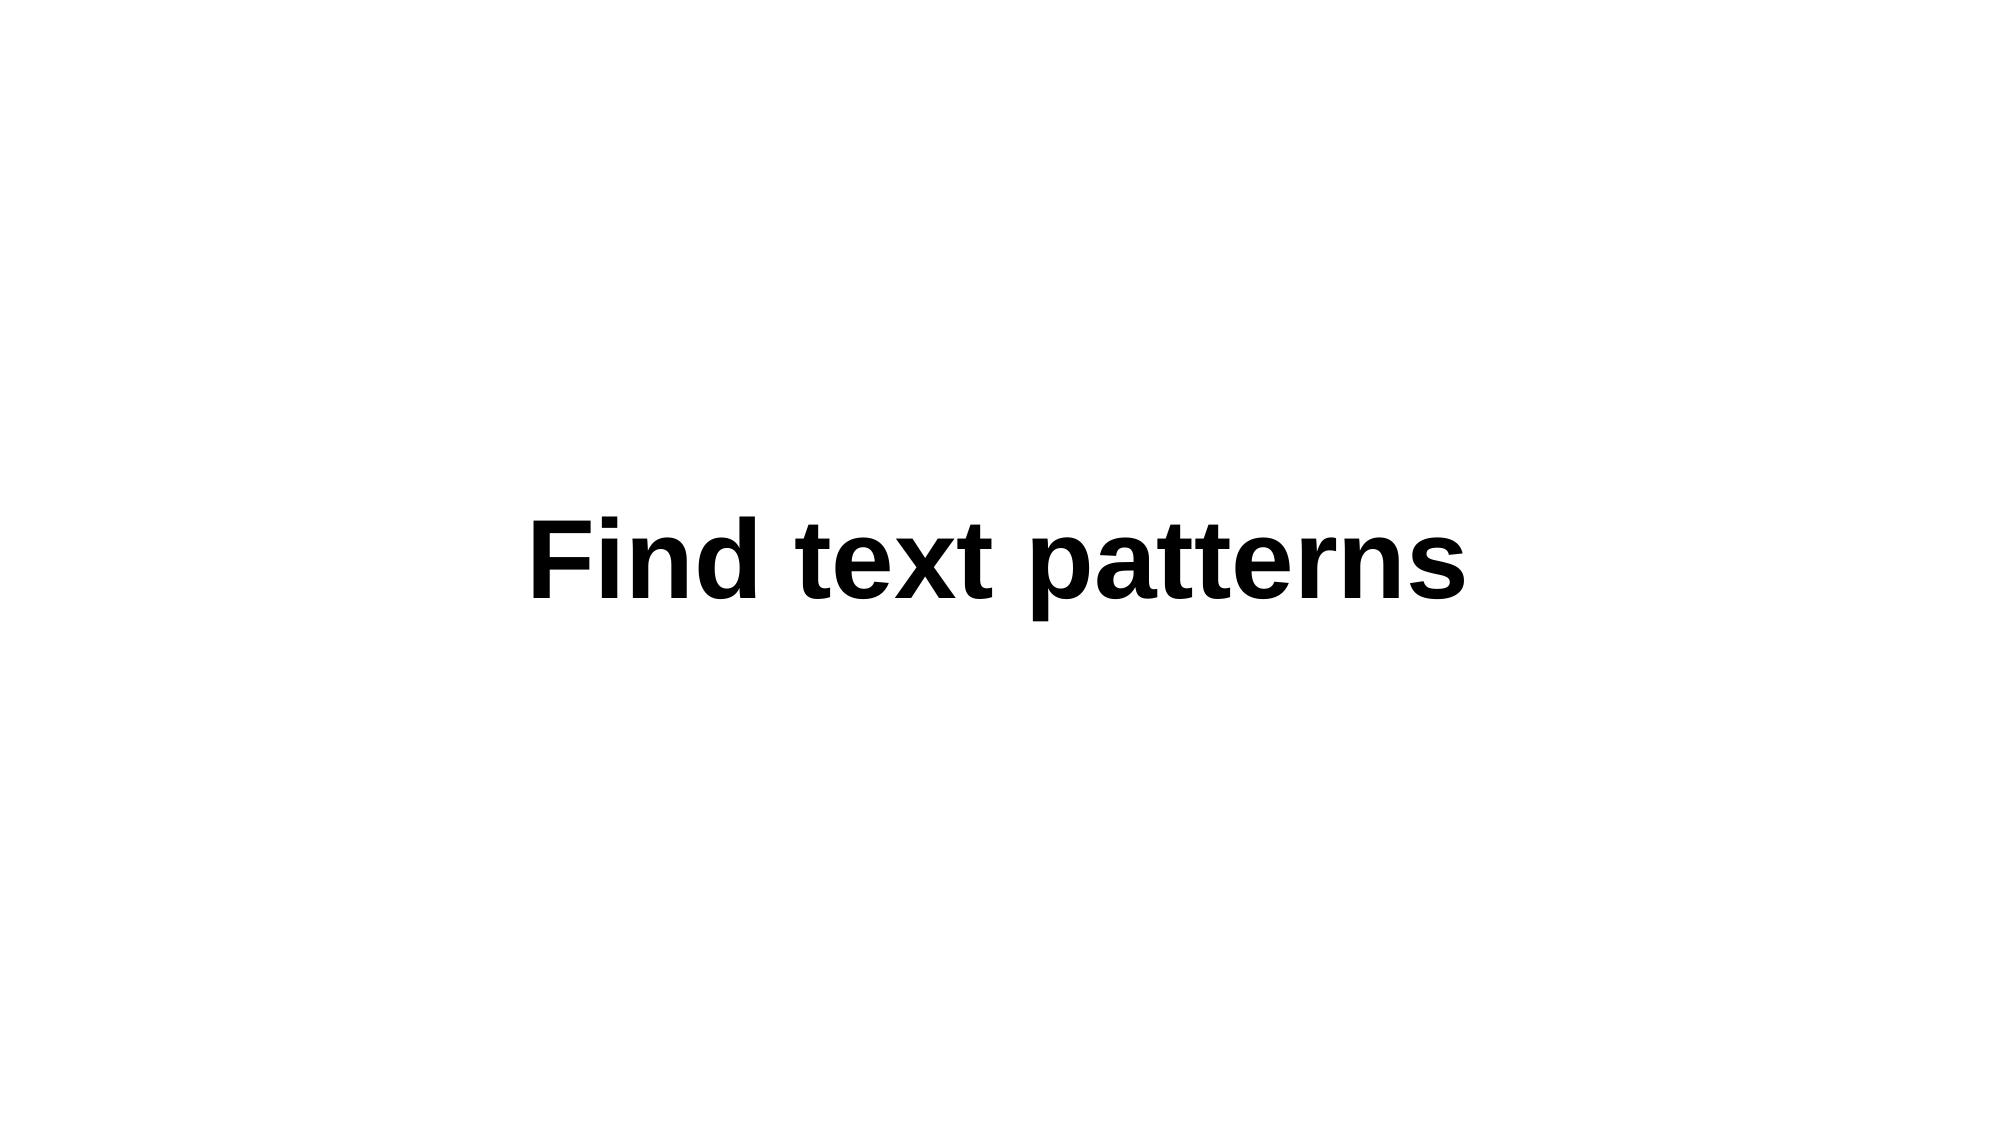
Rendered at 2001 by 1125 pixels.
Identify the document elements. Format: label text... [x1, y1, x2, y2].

title Find text patterns [58, 453, 1938, 672]
